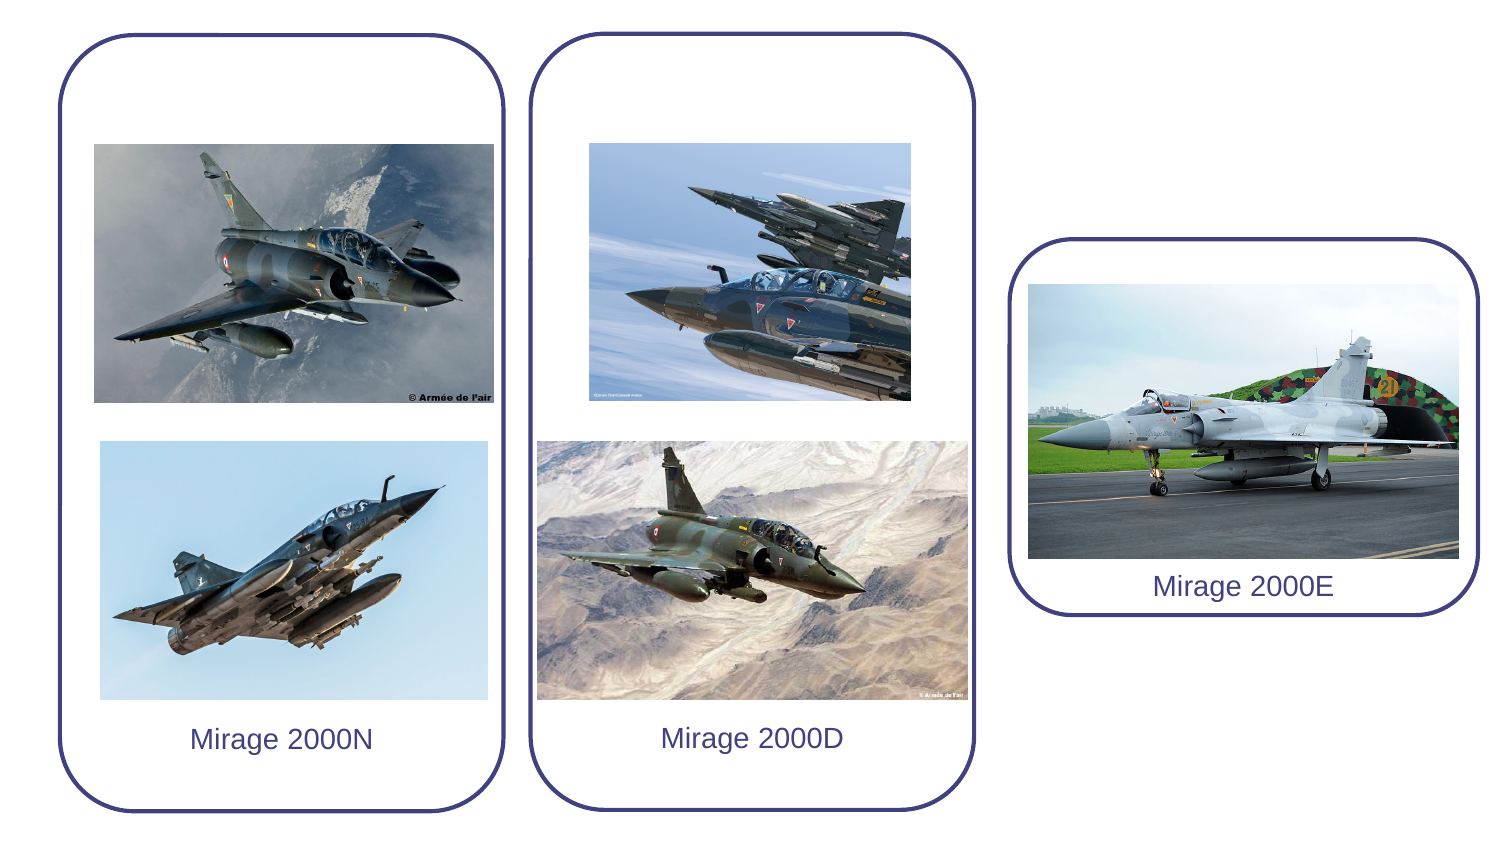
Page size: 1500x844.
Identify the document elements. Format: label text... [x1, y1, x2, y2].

picture [589, 142, 911, 401]
text_box Mirage 2000D [528, 31, 977, 812]
picture [100, 441, 489, 700]
text_box Mirage 2000N [57, 32, 506, 814]
picture [93, 144, 495, 403]
picture [1027, 284, 1459, 559]
picture [537, 441, 968, 700]
text_box Mirage 2000E [1007, 237, 1481, 618]
